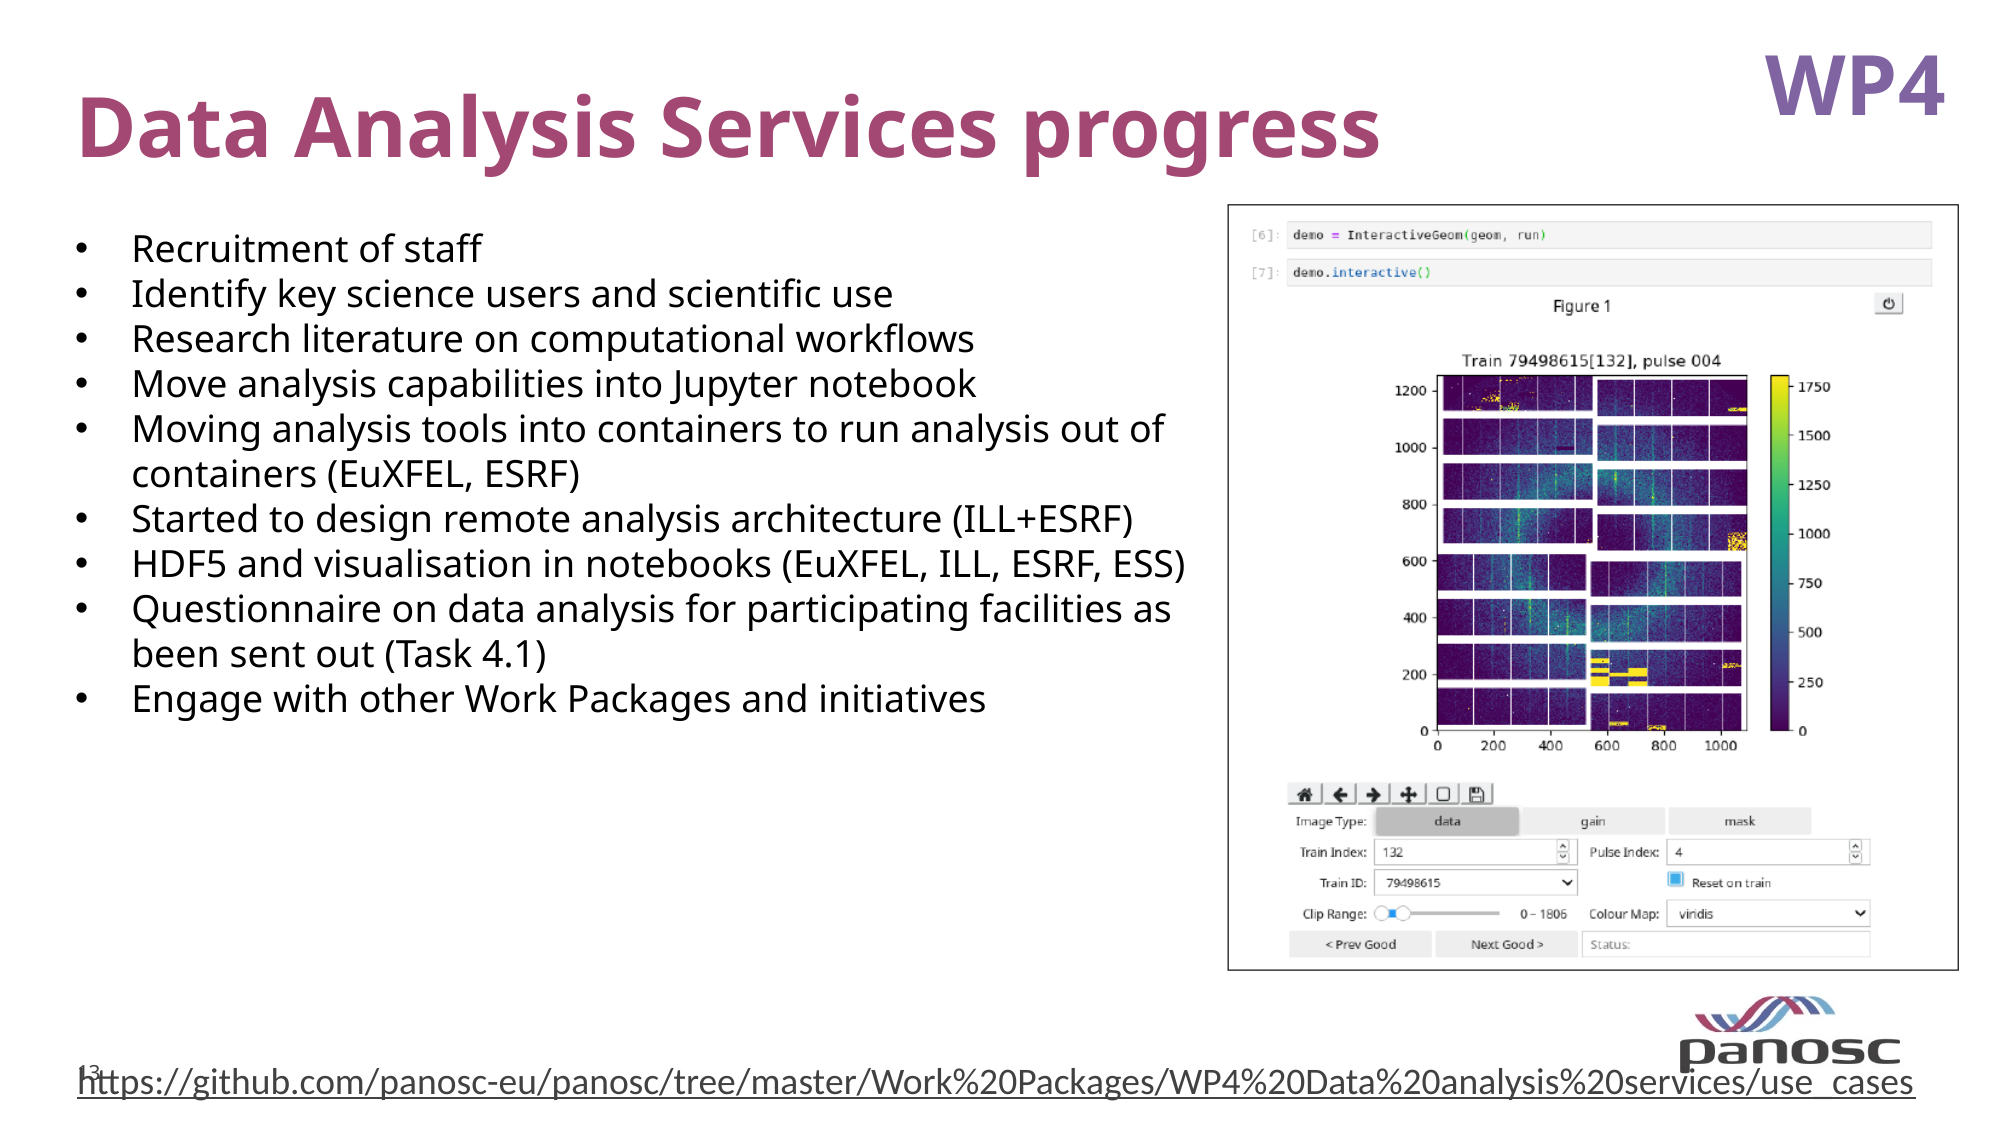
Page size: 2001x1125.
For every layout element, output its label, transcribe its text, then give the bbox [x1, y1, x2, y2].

list Recruitment of staff Identify key science users and scientific use Research literature on computational workflows Move analysis capabilities into Jupyter notebook Moving analysis tools into containers to run analysis out of containers (EuXFEL, ESRF) Started to design remote analysis architecture (ILL+ESRF) HDF5 and visualisation in notebooks (EuXFEL, ILL, ESRF, ESS) Questionnaire on data analysis for participating facilities as been sent out (Task 4.1) Engage with other Work Packages and initiatives [0, 224, 1184, 862]
text_box https://github.com/panosc-eu/panosc/tree/master/Work%20Packages/WP4%20Data%20analysis%20services/use_cases [62, 1049, 2000, 1109]
text_box WP4 [1750, 24, 1961, 140]
text_box Data Analysis Services progress [74, 73, 1887, 175]
picture [1, 174, 1999, 1125]
